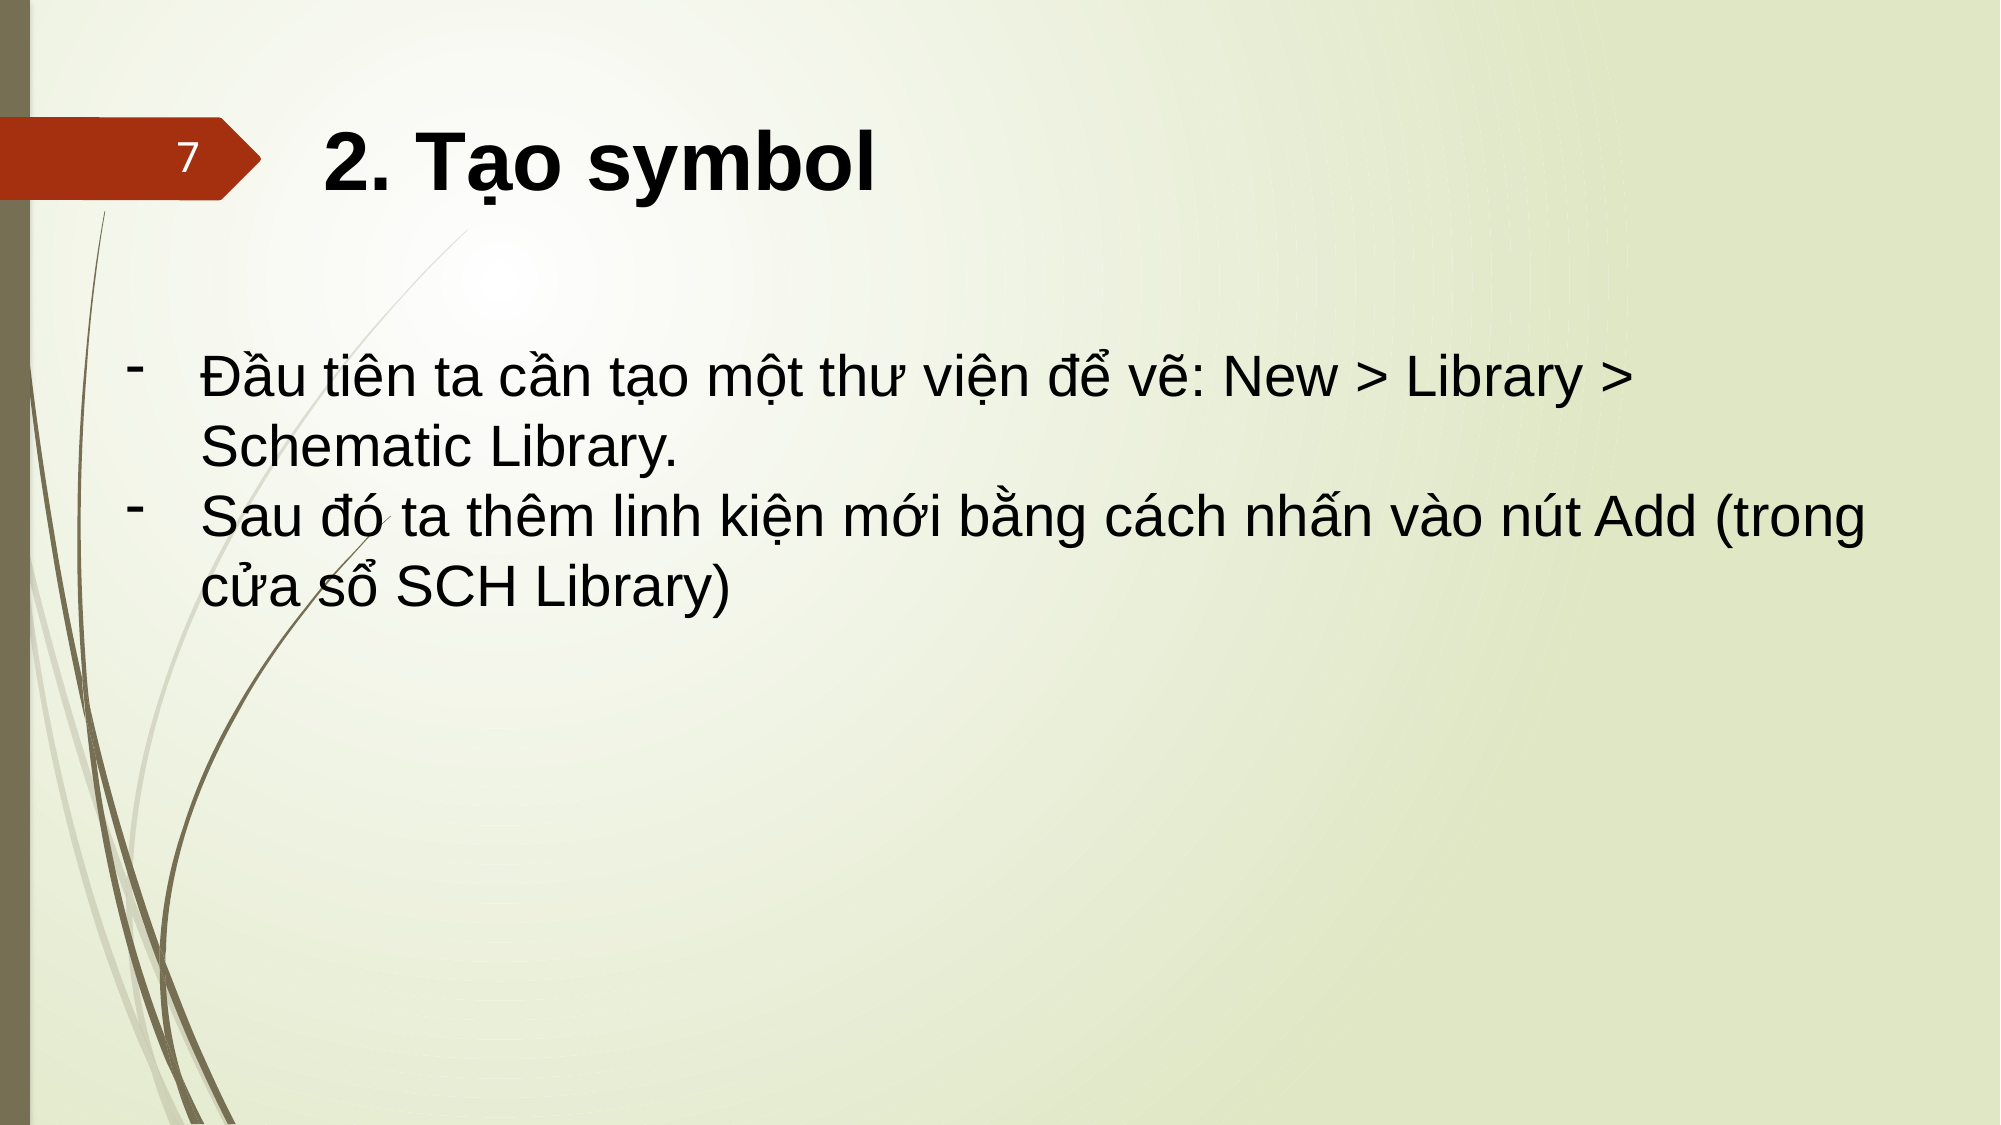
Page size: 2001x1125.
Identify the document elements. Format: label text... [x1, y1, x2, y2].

text_box Đầu tiên ta cần tạo một thư viện để vẽ: New > Library > Schematic Library. Sau đó ta thêm linh kiện mới bằng cách nhấn vào nút Add (trong cửa sổ SCH Library) [110, 330, 1923, 626]
slide_number 7 [87, 129, 216, 190]
text_box 2. Tạo symbol [308, 99, 1277, 215]
